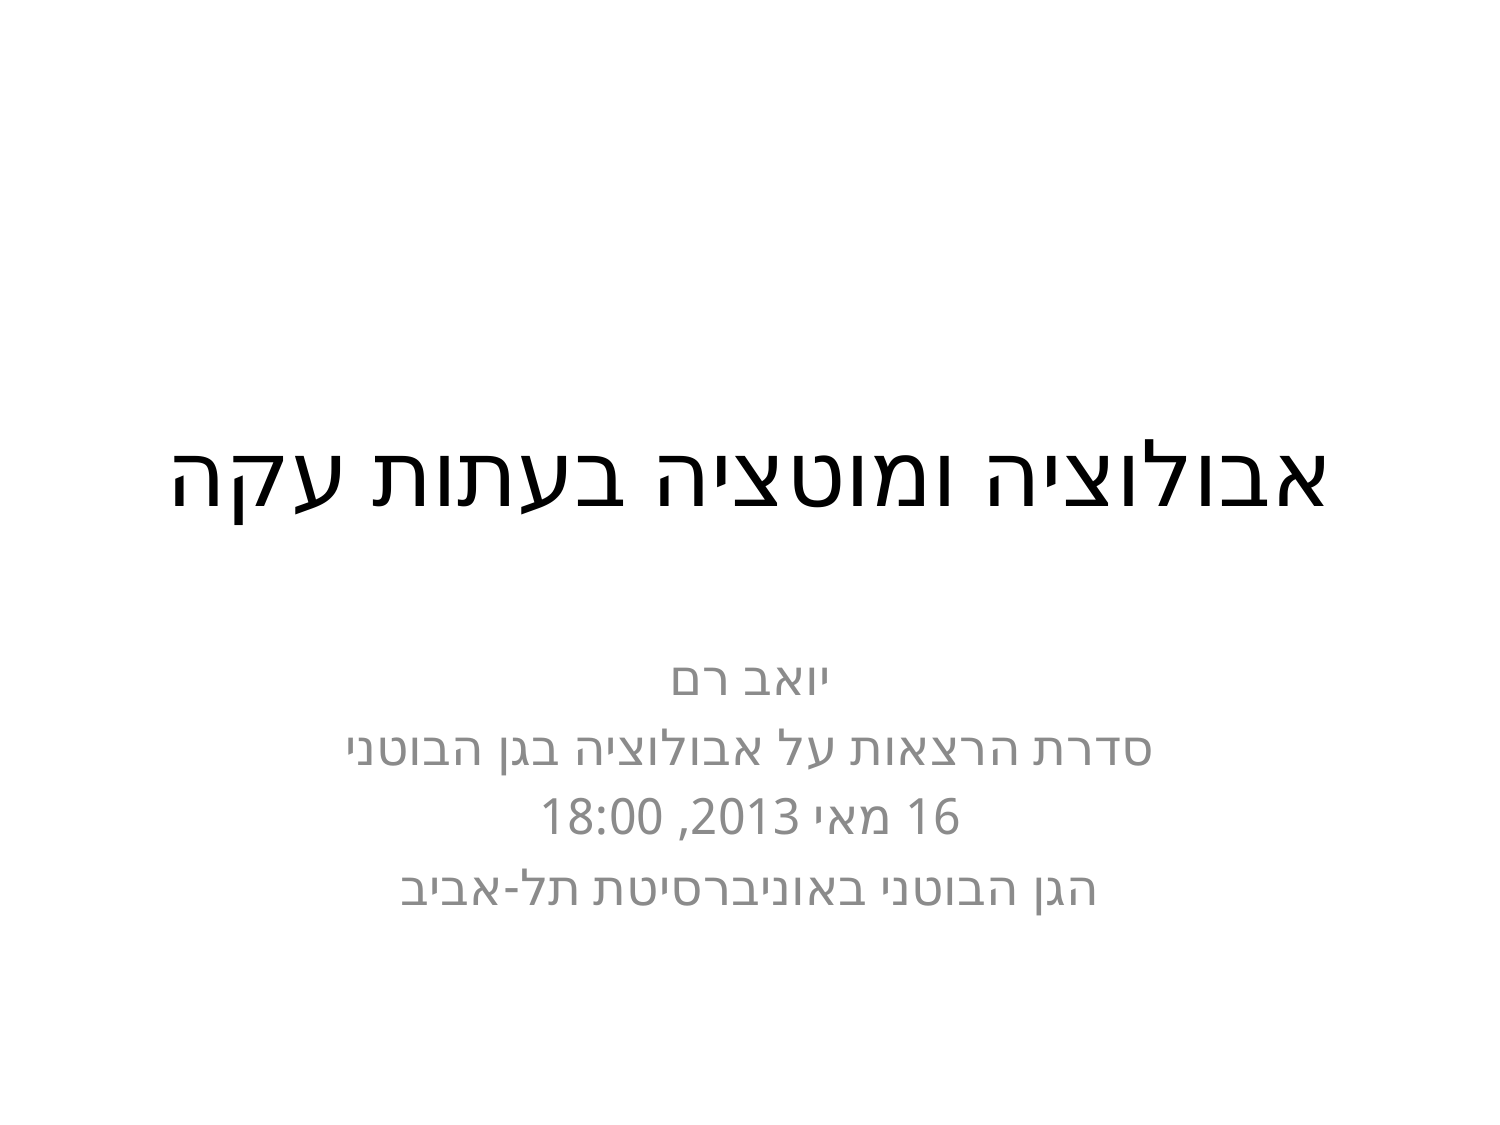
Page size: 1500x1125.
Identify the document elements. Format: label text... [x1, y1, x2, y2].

subtitle יואב רם סדרת הרצאות על אבולוציה בגן הבוטני 16 מאי 2013, 18:00 הגן הבוטני באוניברסיטת תל-אביב [225, 637, 1275, 925]
title אבולוציה ומוטציה בעתות עקה [112, 349, 1388, 591]
